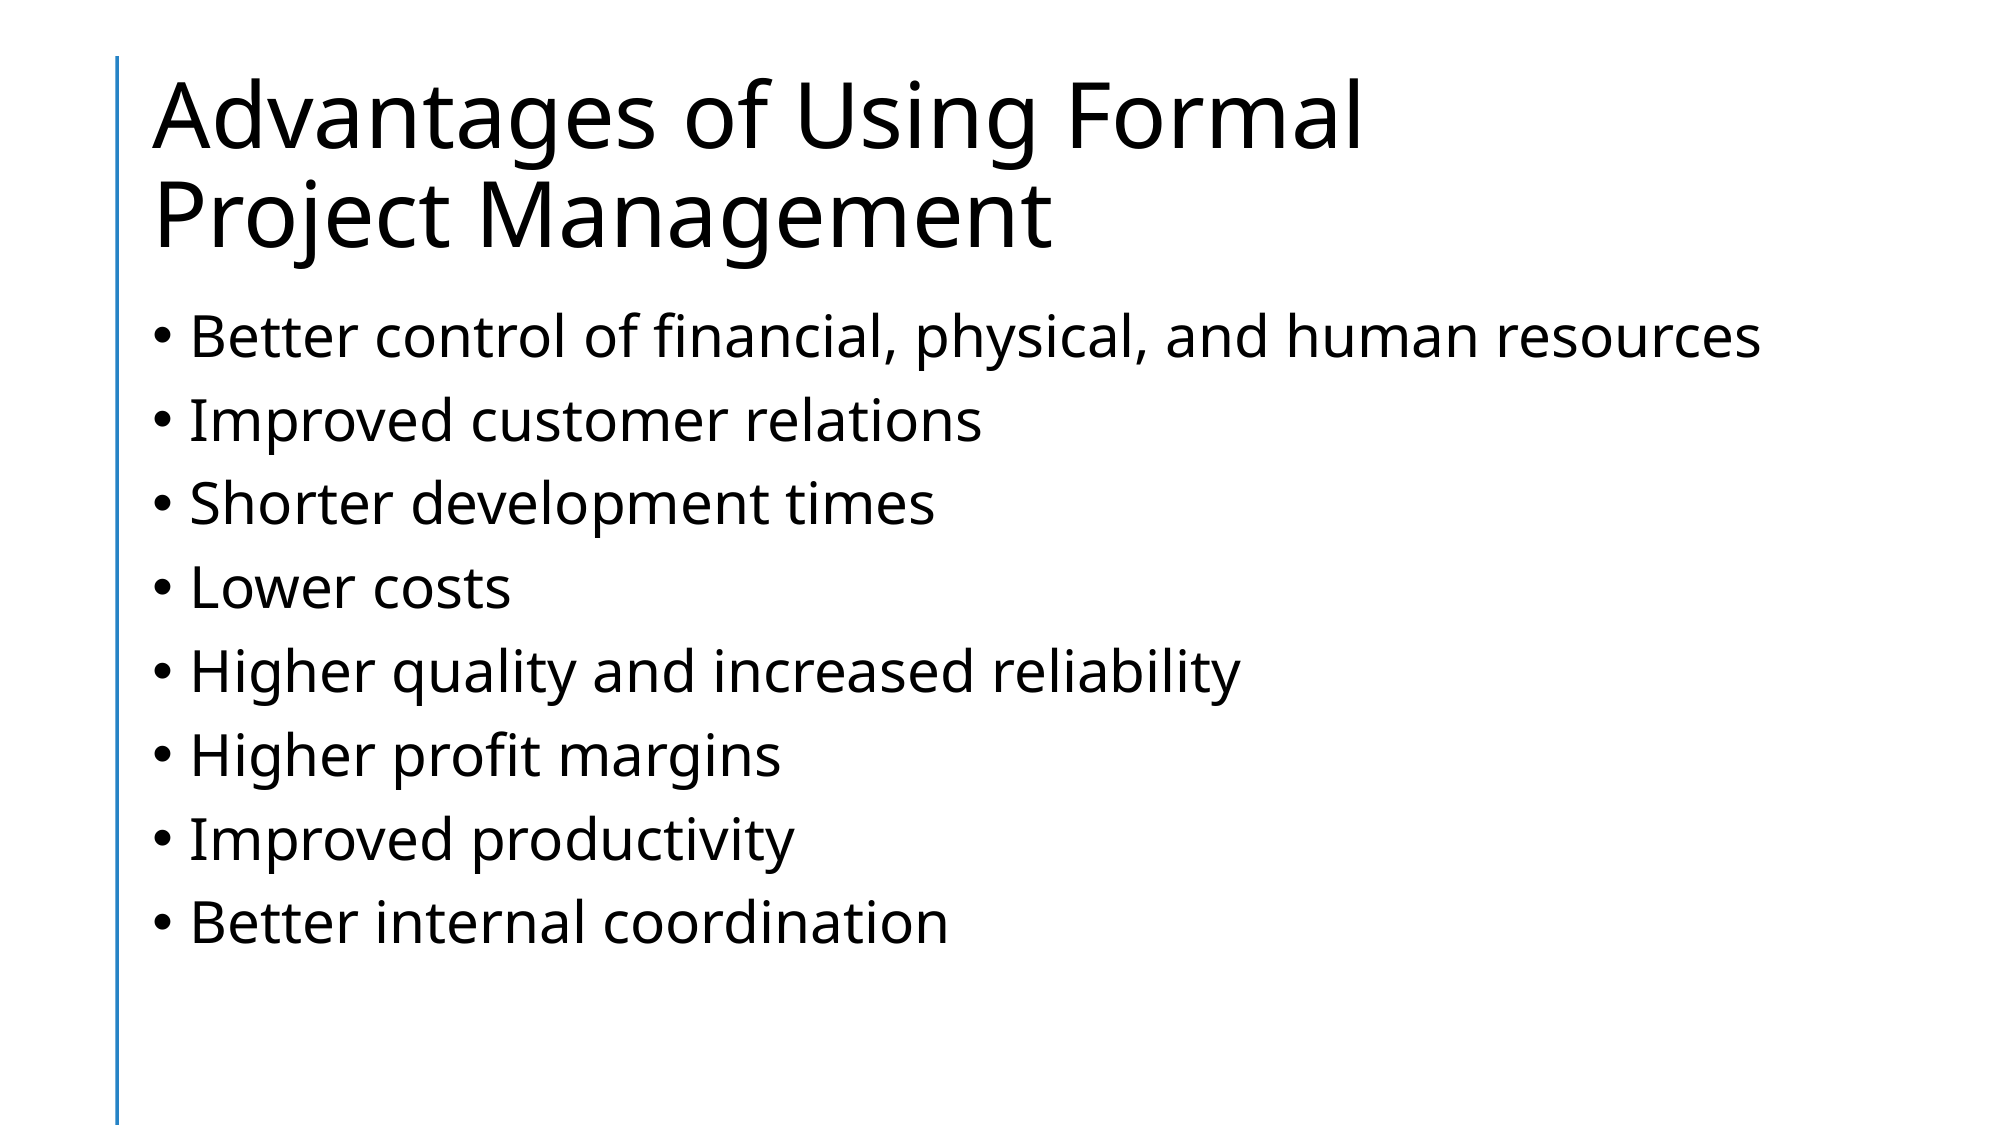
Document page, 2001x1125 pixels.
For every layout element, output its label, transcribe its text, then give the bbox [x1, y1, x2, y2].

title Advantages of Using Formal Project Management [137, 59, 1863, 278]
list Better control of financial, physical, and human resources Improved customer relations Shorter development times Lower costs Higher quality and increased reliability Higher profit margins Improved productivity Better internal coordination [137, 299, 1863, 1014]
